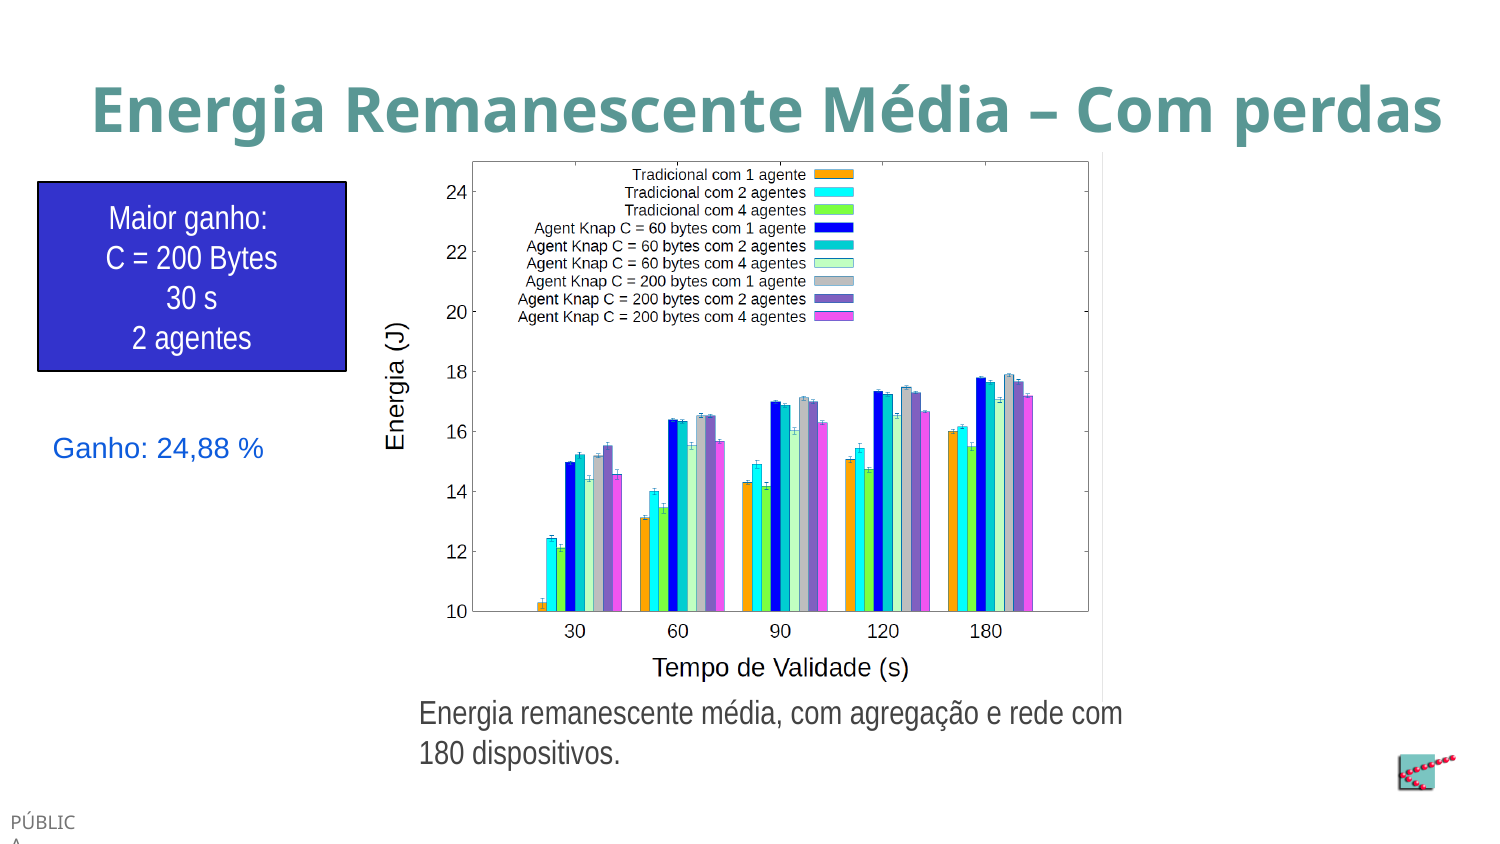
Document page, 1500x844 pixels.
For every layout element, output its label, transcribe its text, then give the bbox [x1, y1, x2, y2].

title Energia Remanescente Média – Com perdas [75, 21, 1474, 193]
text_box Maior ganho: C = 200 Bytes 30 s 2 agentes [38, 181, 346, 371]
picture [1397, 753, 1456, 792]
text_box Energia remanescente média, com agregação e rede com 180 dispositivos. [404, 683, 1145, 779]
picture [373, 152, 1103, 702]
text_box Ganho: 24,88 % [38, 421, 284, 472]
